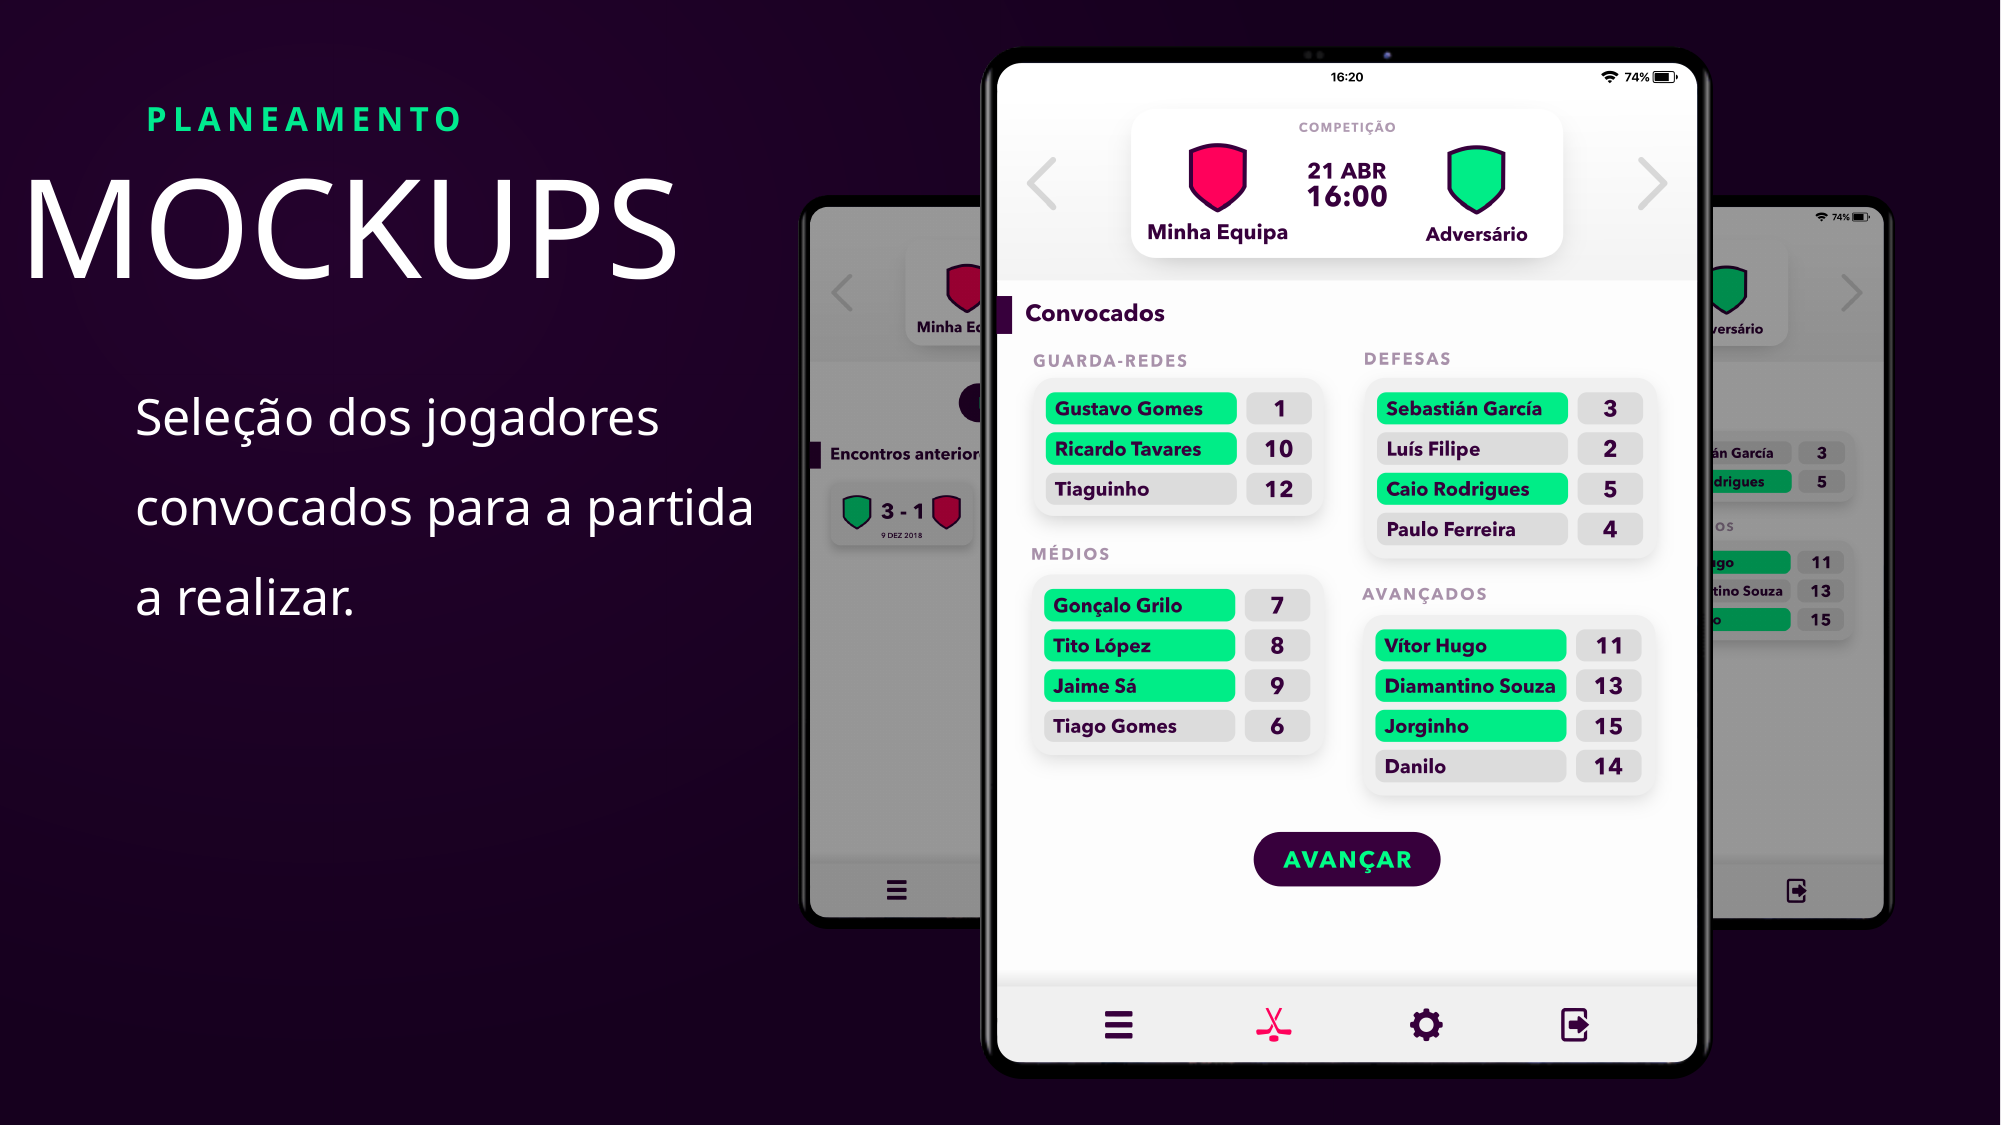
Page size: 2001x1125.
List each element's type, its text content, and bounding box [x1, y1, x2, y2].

text_box PLANEAMENTO [131, 91, 477, 146]
text_box Seleção dos jogadores convocados para a partida a realizar. [120, 348, 773, 833]
picture [0, 0, 2001, 1125]
text_box MOCKUPS [4, 133, 697, 314]
